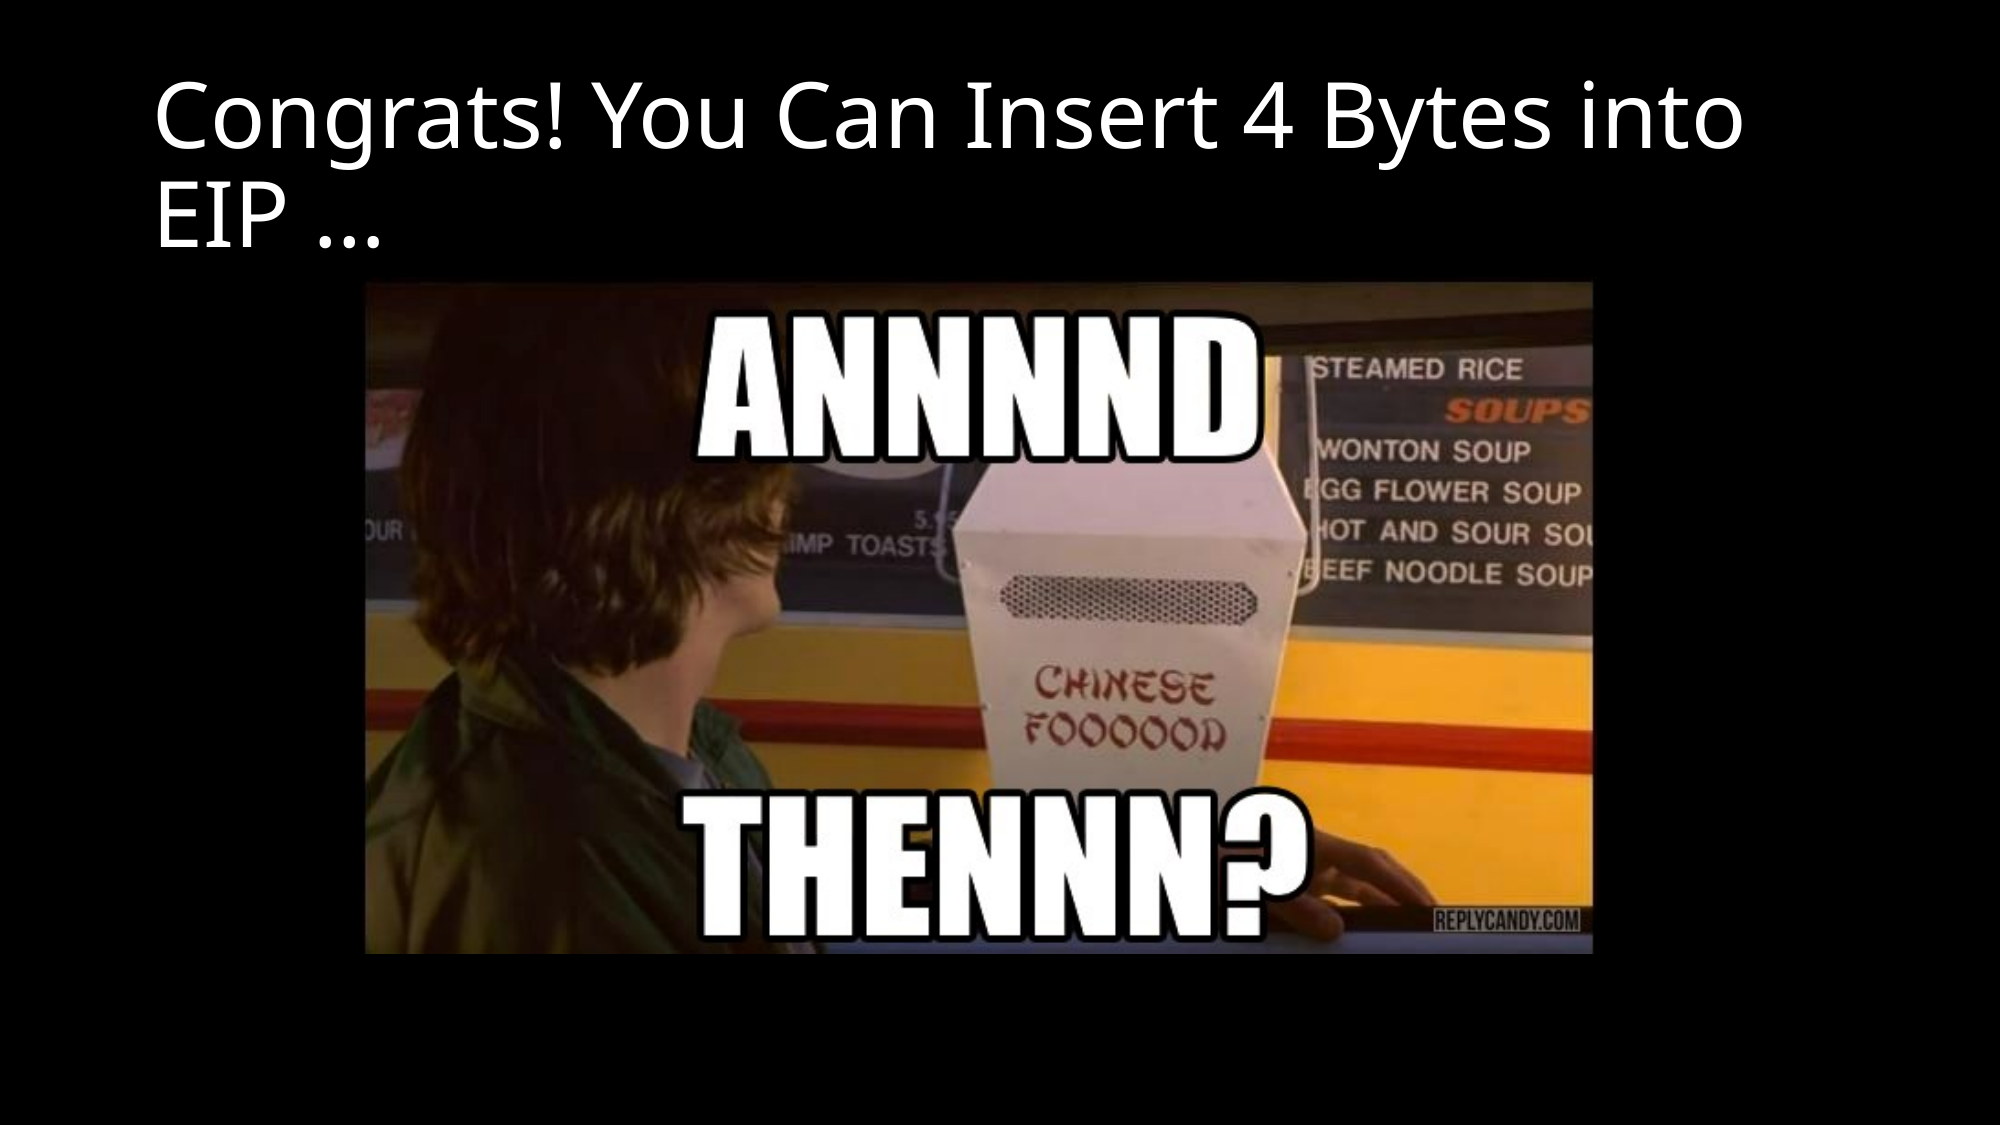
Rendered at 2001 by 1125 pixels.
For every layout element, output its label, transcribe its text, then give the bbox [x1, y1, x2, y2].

title Congrats! You Can Insert 4 Bytes into EIP … [137, 59, 1863, 278]
picture [362, 277, 1597, 954]
